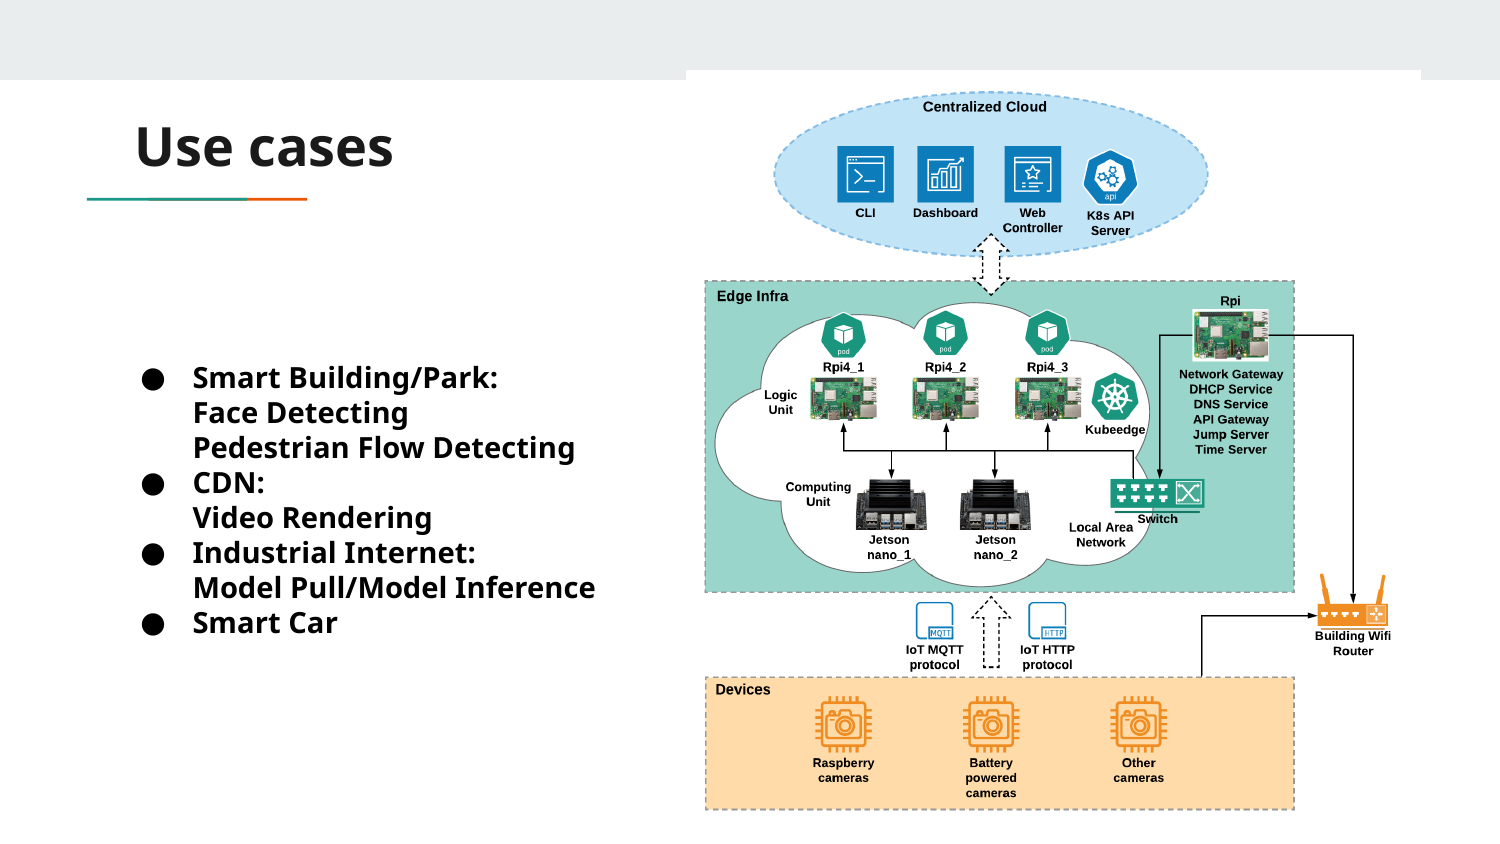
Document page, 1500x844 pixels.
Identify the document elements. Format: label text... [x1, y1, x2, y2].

text_box Smart Building/Park: Face Detecting Pedestrian Flow Detecting CDN: Video Rendering Industrial Internet: Model Pull/Model Inference Smart Car [102, 344, 638, 661]
picture [686, 70, 1422, 828]
title Use cases [119, 97, 681, 186]
